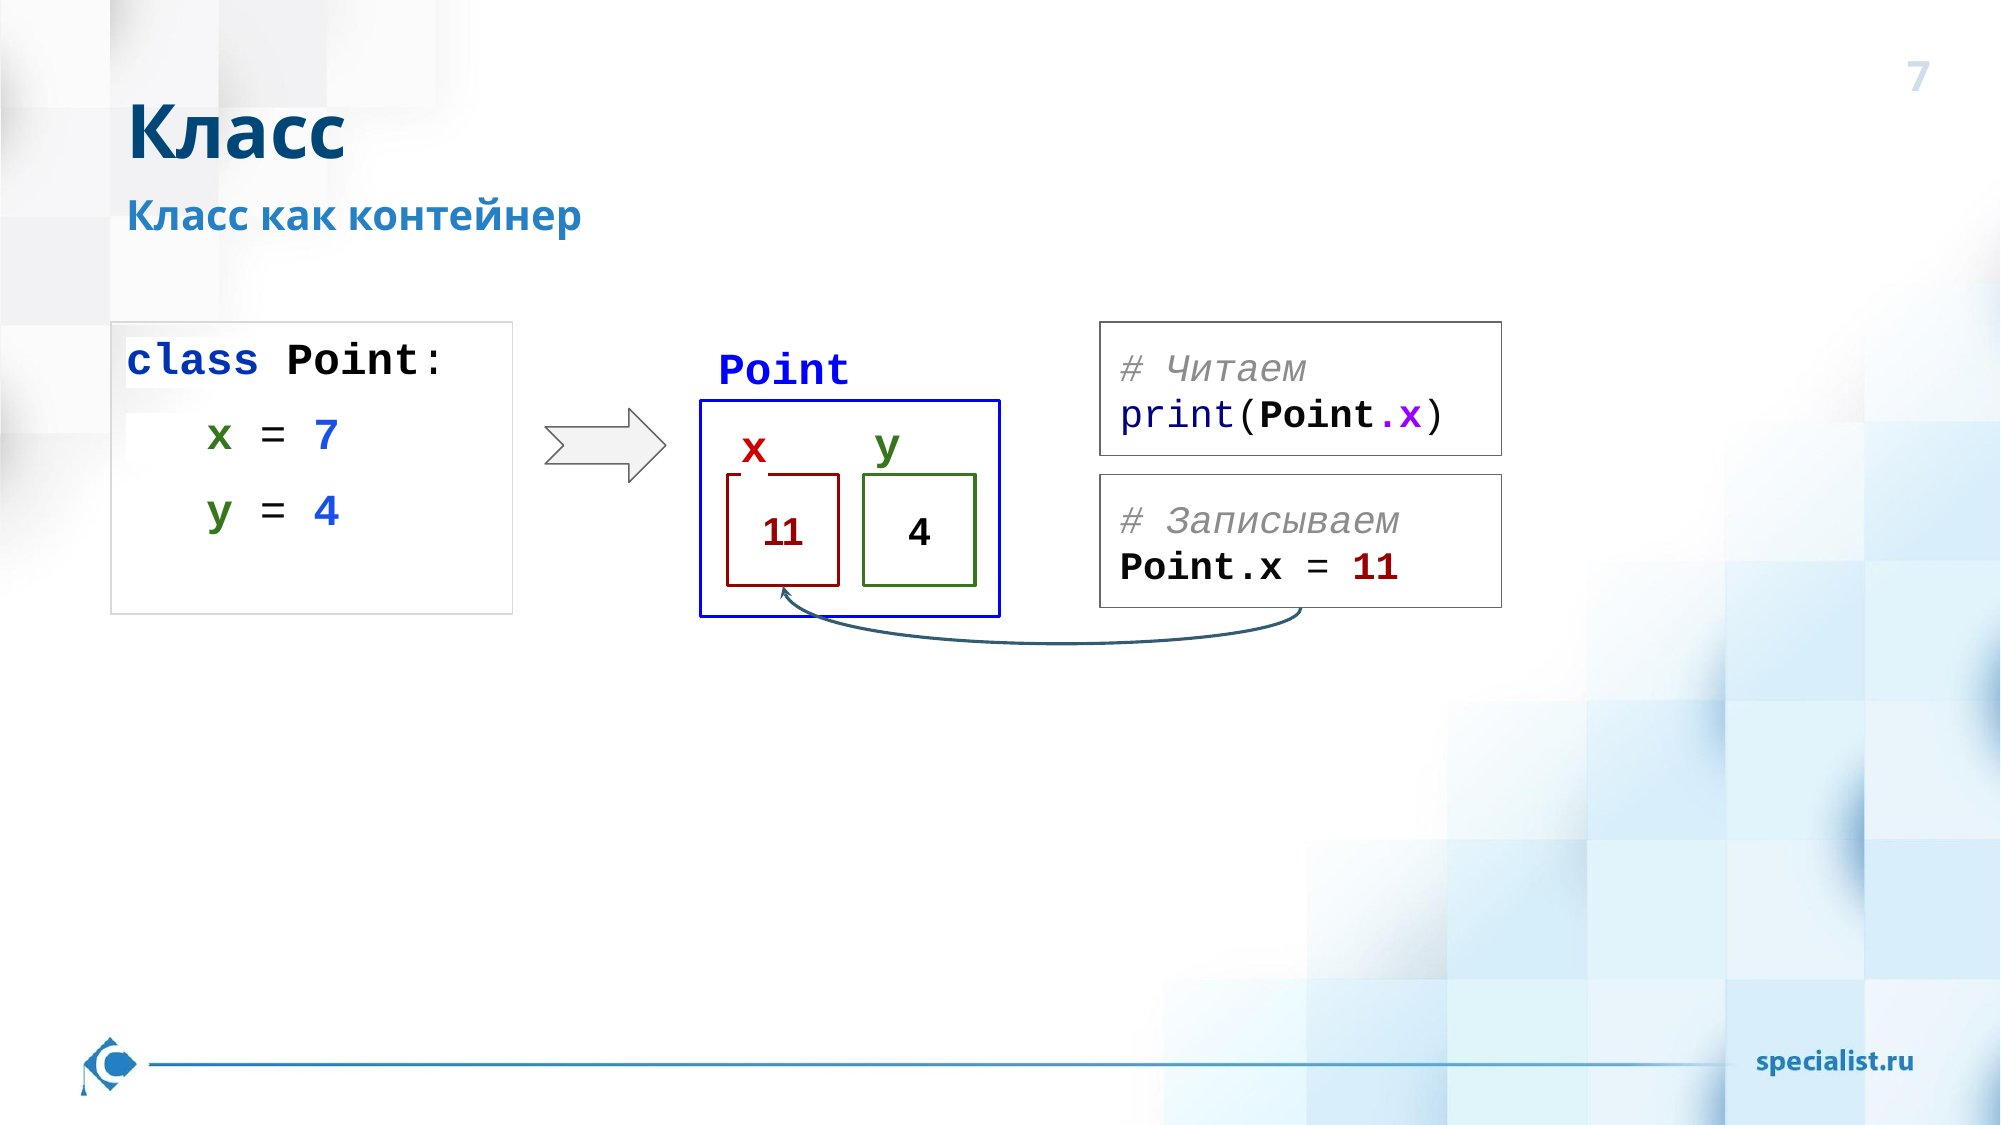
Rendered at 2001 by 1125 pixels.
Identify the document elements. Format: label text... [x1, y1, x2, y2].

text_box [784, 400, 1000, 617]
title Класс [111, 0, 1522, 181]
text_box # Записываем Point.x = 11 [1099, 474, 1502, 608]
text_box [700, 414, 813, 617]
list Класс как контейнер [111, 181, 1522, 293]
picture [0, 0, 2001, 1125]
text_box [545, 408, 666, 483]
text_box # Читаем print(Point.x) [1099, 322, 1502, 456]
text_box Point [698, 319, 873, 414]
text_box 4 [863, 474, 976, 586]
list class Point: x = 7 y = 4 [111, 322, 513, 614]
text_box x [720, 414, 799, 492]
text_box 11 [727, 474, 839, 586]
text_box y [854, 394, 932, 488]
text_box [1030, 338, 1054, 857]
